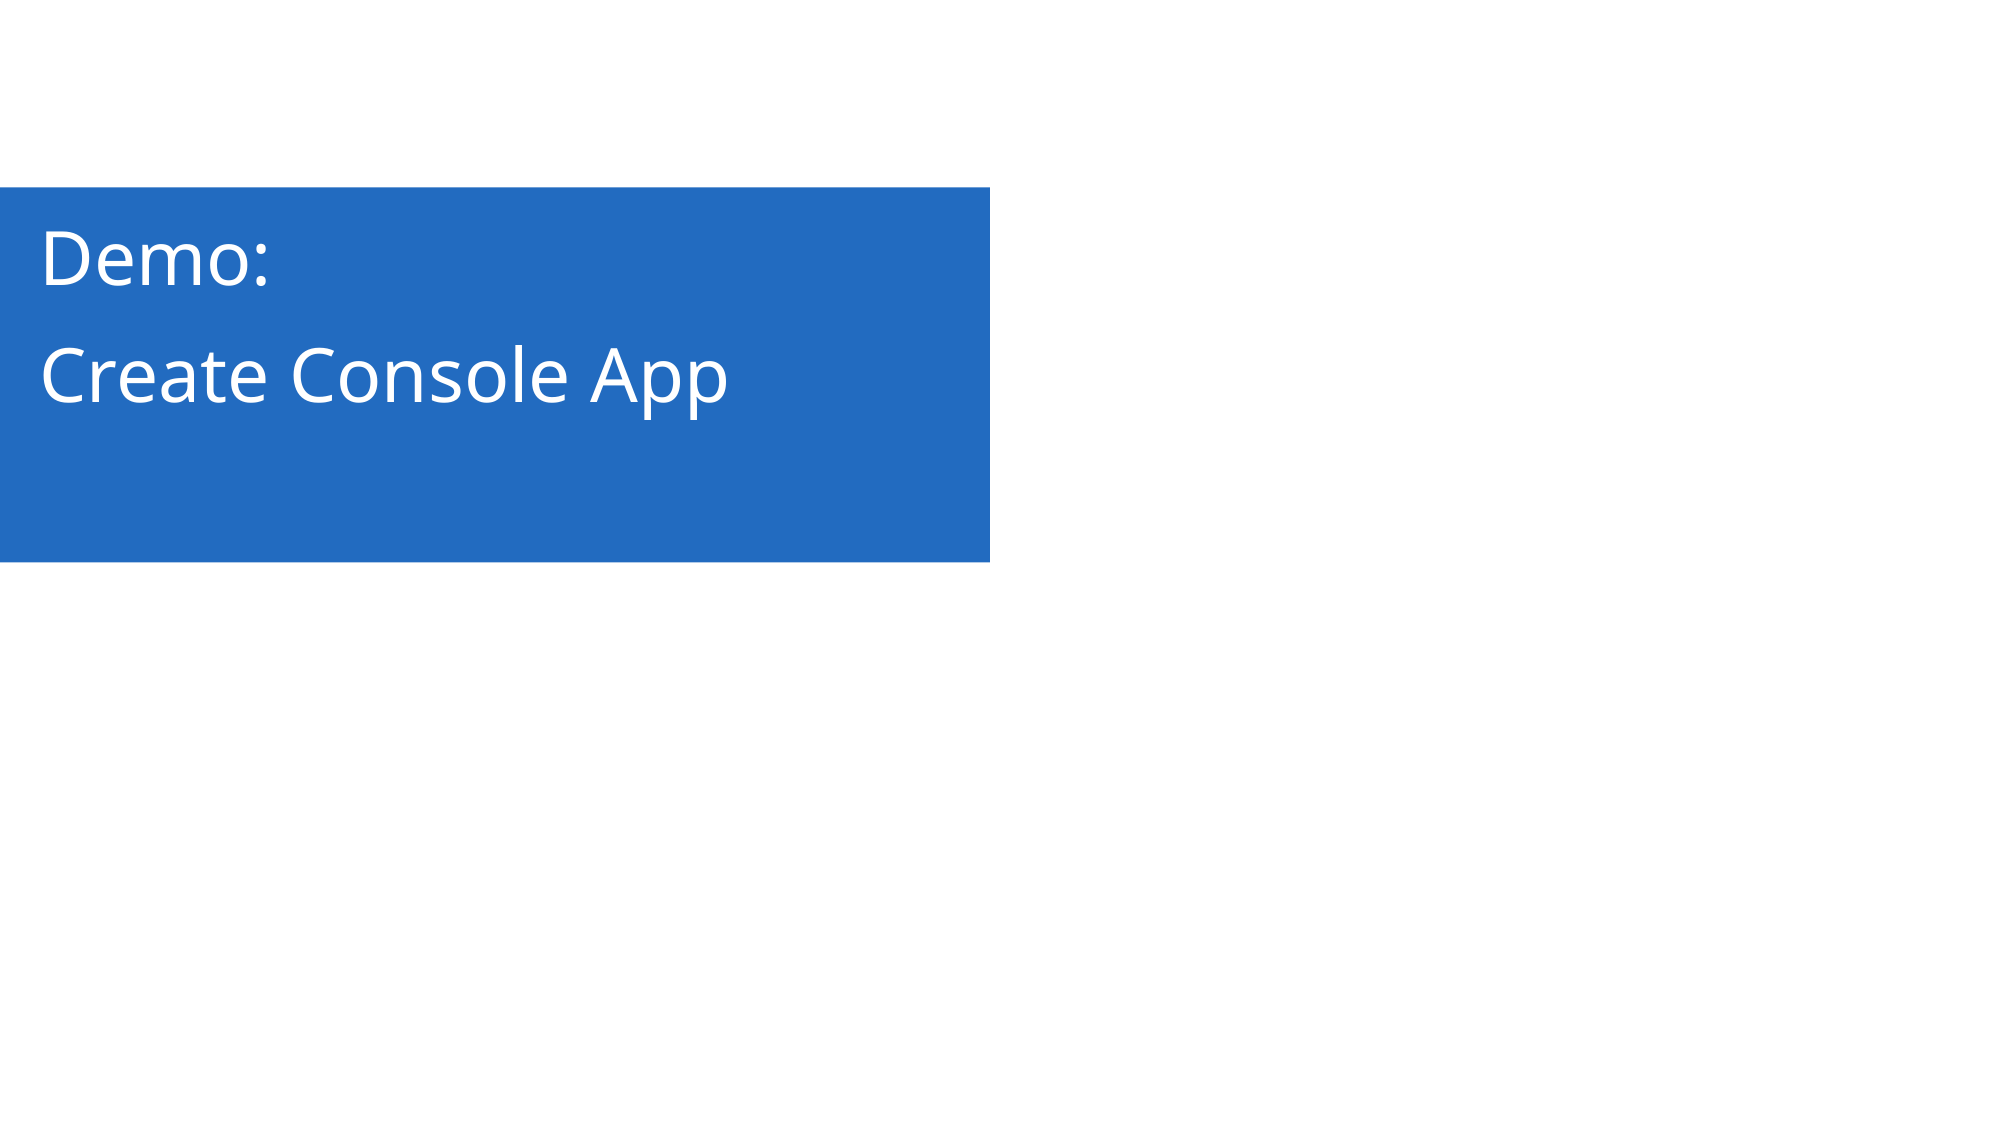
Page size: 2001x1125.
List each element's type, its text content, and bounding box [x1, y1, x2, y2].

list Demo: Create Console App [0, 187, 990, 563]
